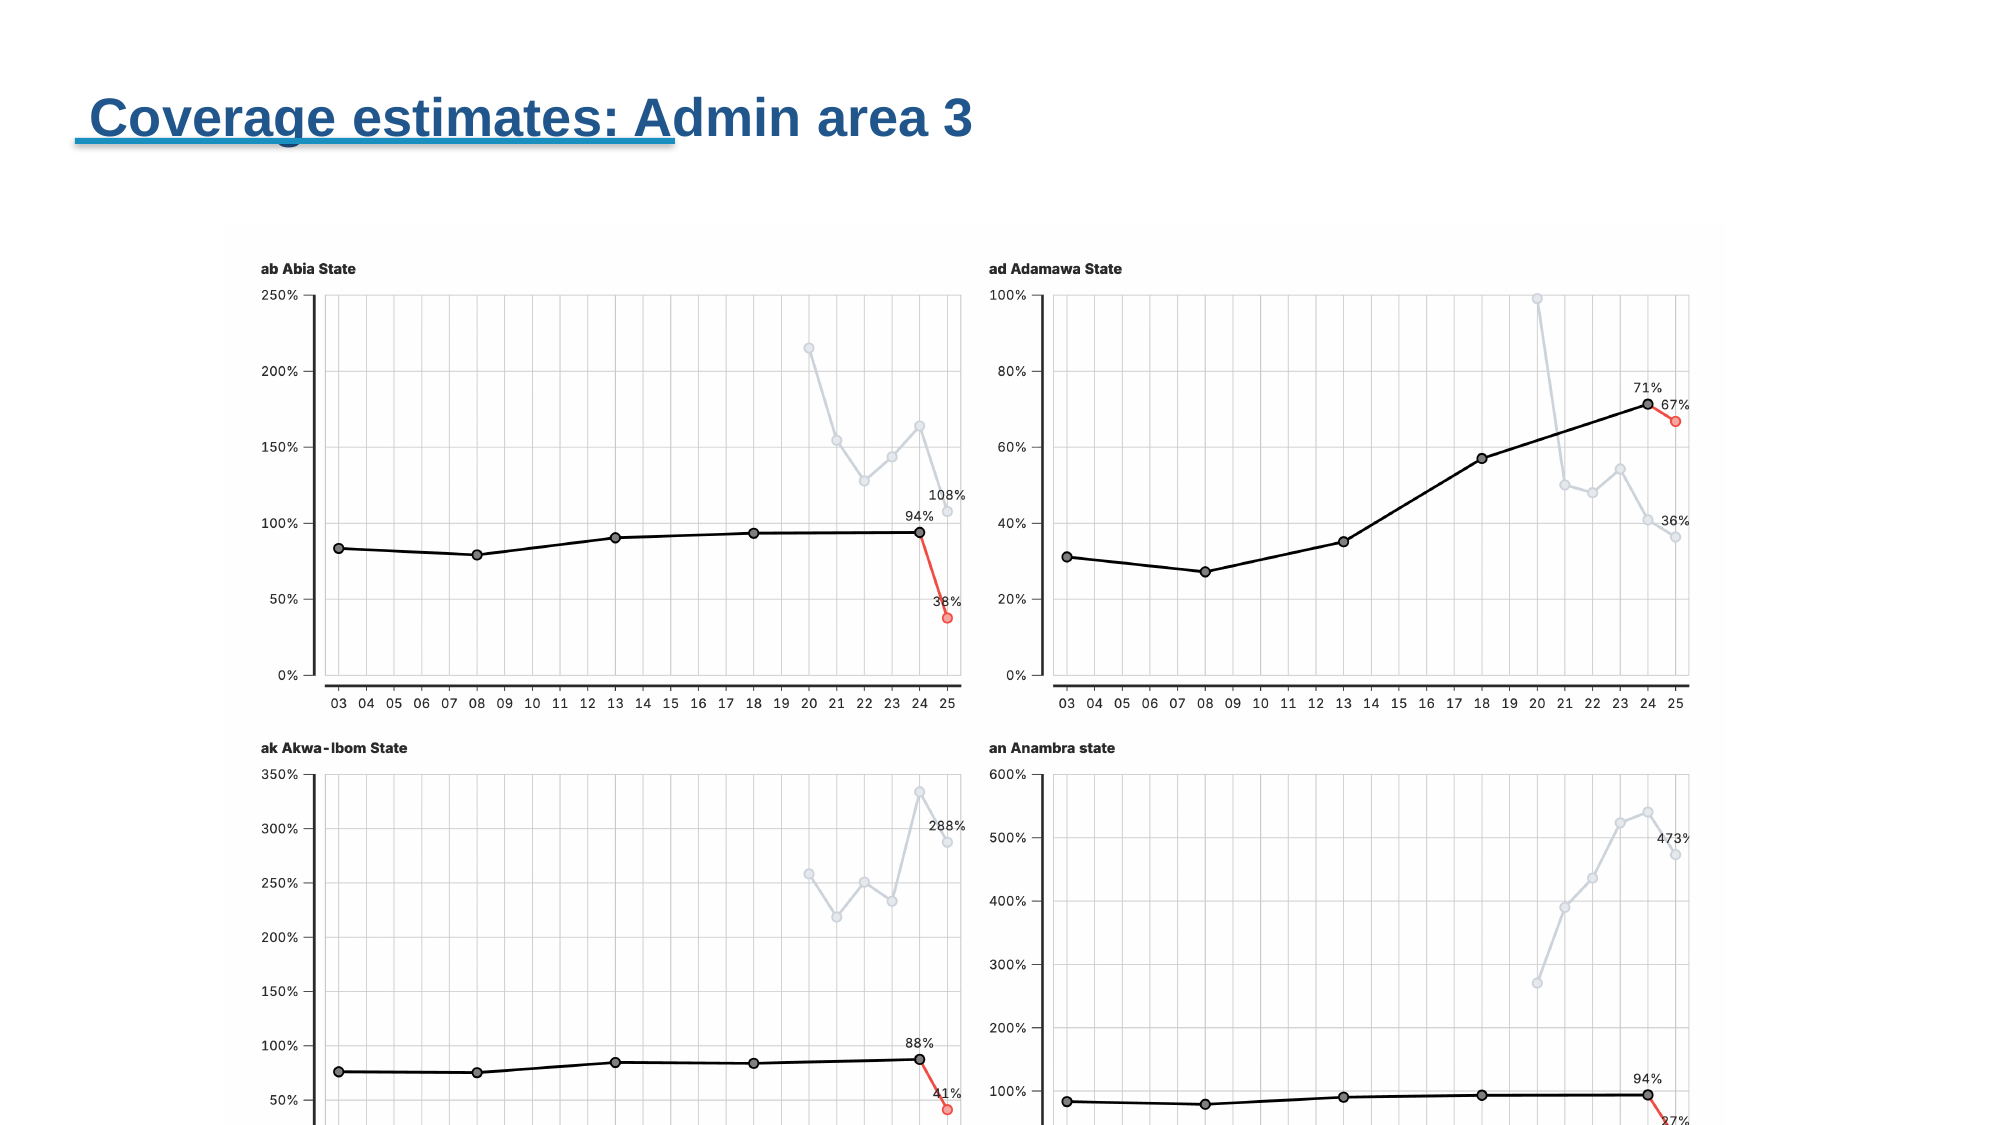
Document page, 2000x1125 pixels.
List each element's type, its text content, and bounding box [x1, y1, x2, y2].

text_box Coverage estimates: Admin area 3 [74, 75, 1925, 143]
text_box [74, 137, 676, 145]
picture [224, 224, 1726, 1125]
